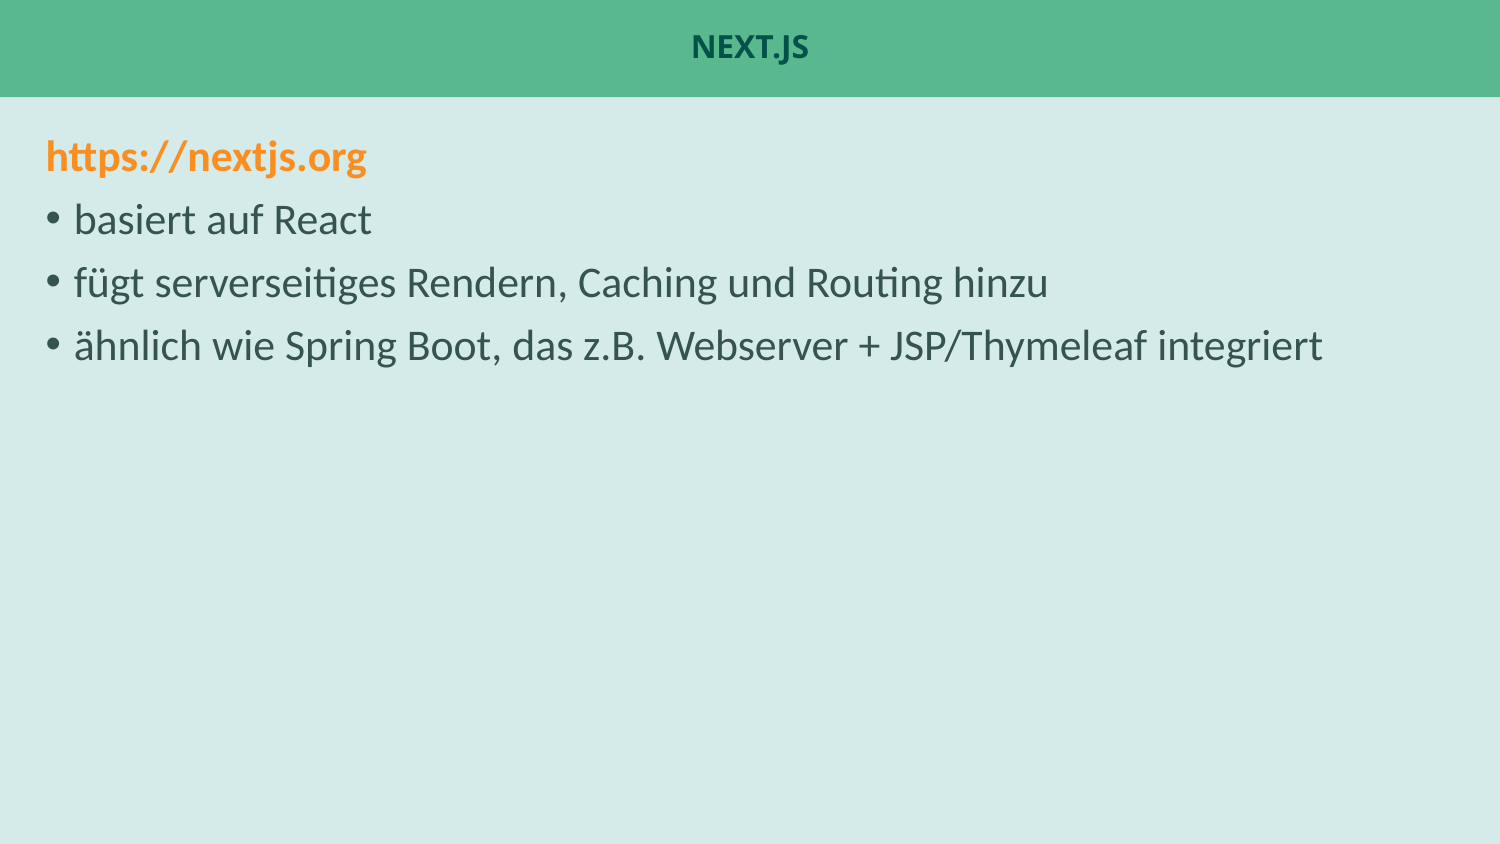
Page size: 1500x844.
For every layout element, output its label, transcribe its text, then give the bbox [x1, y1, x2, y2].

title Next.js [0, 0, 1500, 98]
text_box https://nextjs.org basiert auf React fügt serverseitiges Rendern, Caching und Routing hinzu ähnlich wie Spring Boot, das z.B. Webserver + JSP/Thymeleaf integriert [30, 126, 1484, 844]
